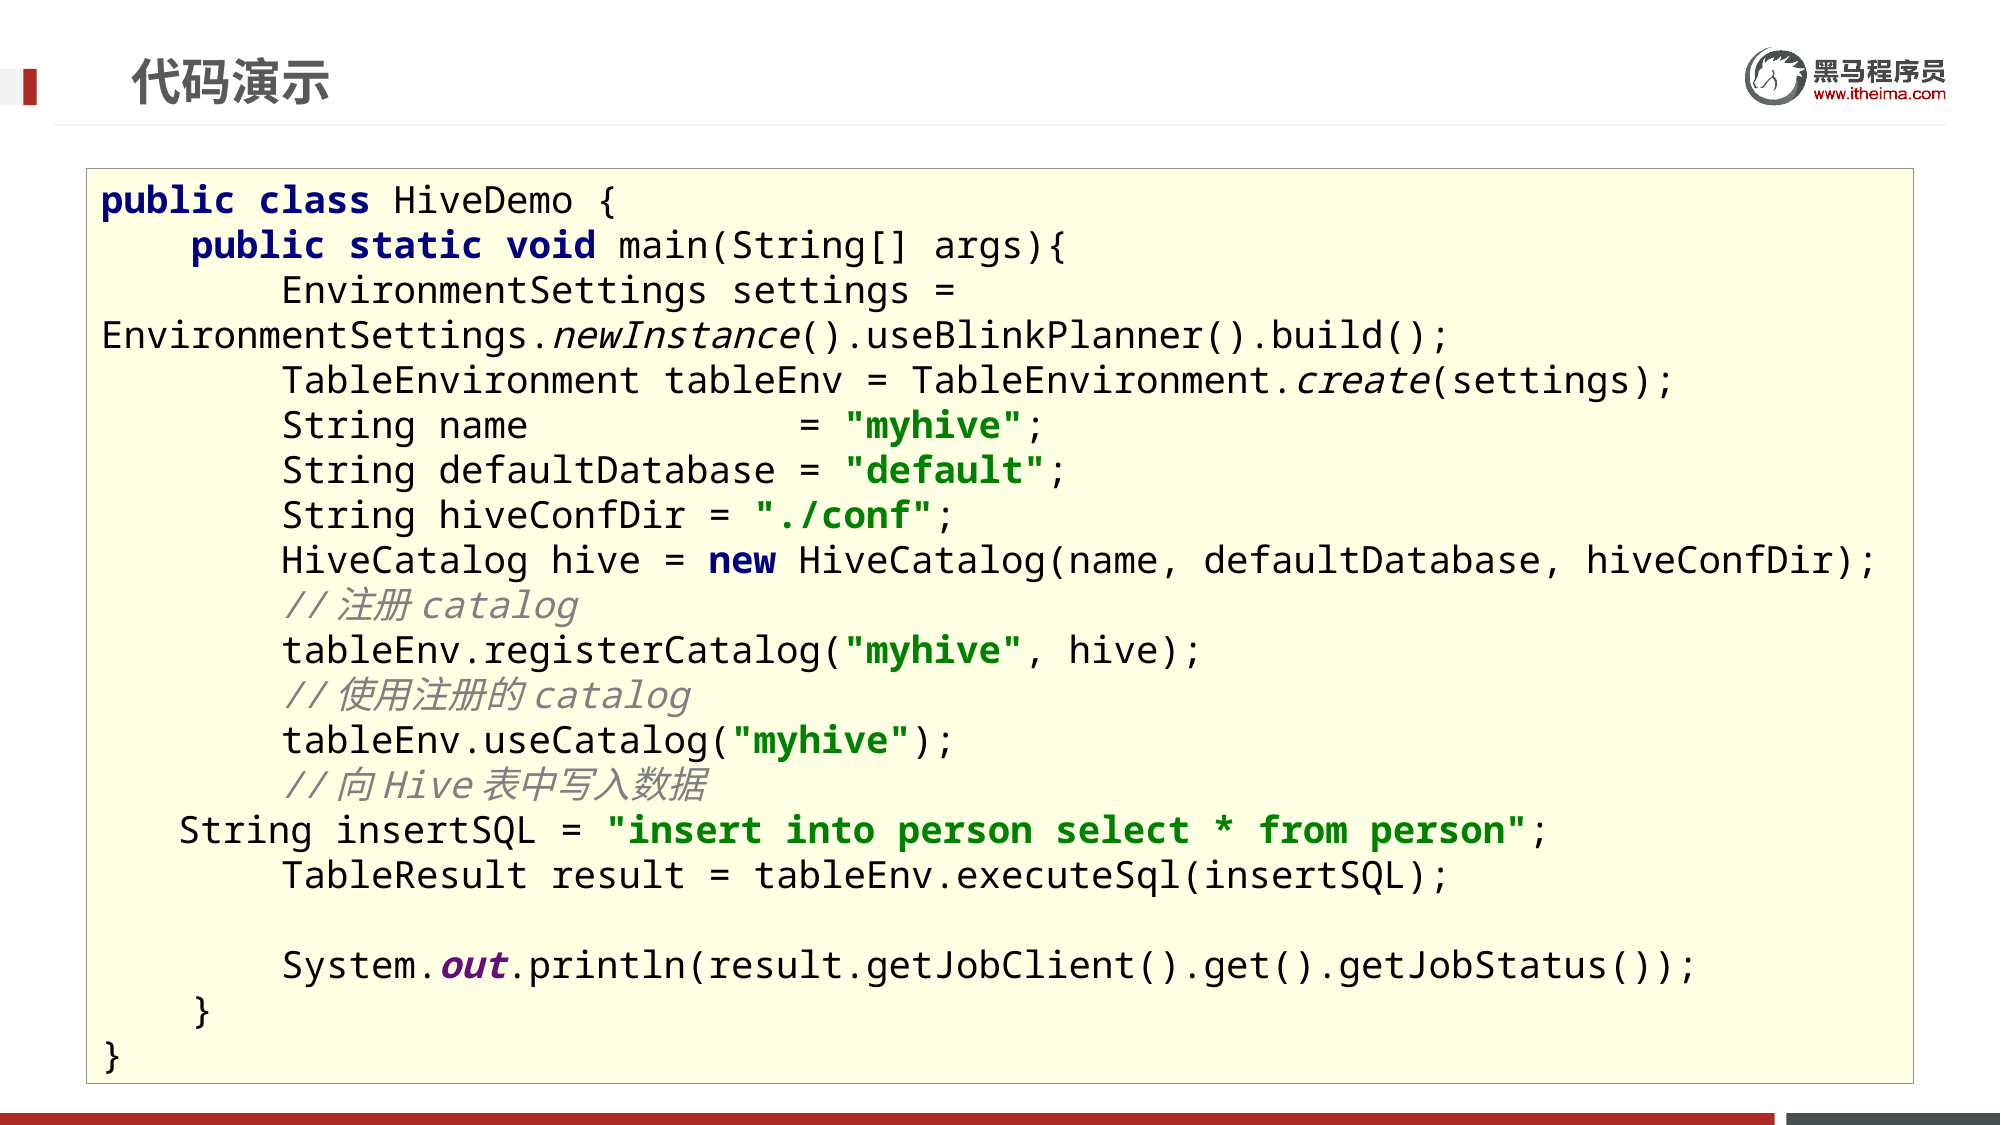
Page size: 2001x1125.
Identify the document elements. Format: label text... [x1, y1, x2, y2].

text_box public class HiveDemo { public static void main(String[] args){ EnvironmentSettings settings = EnvironmentSettings.newInstance().useBlinkPlanner().build(); TableEnvironment tableEnv = TableEnvironment.create(settings); String name = "myhive"; String defaultDatabase = "default"; String hiveConfDir = "./conf"; HiveCatalog hive = new HiveCatalog(name, defaultDatabase, hiveConfDir); //注册catalog tableEnv.registerCatalog("myhive", hive); //使用注册的catalog tableEnv.useCatalog("myhive"); //向Hive表中写入数据 String insertSQL = "insert into person select * from person"; TableResult result = tableEnv.executeSql(insertSQL); System.out.println(result.getJobClient().get().getJobStatus()); } } [86, 168, 1914, 1084]
title 代码演示 [116, 38, 1556, 124]
picture [1744, 46, 1946, 106]
